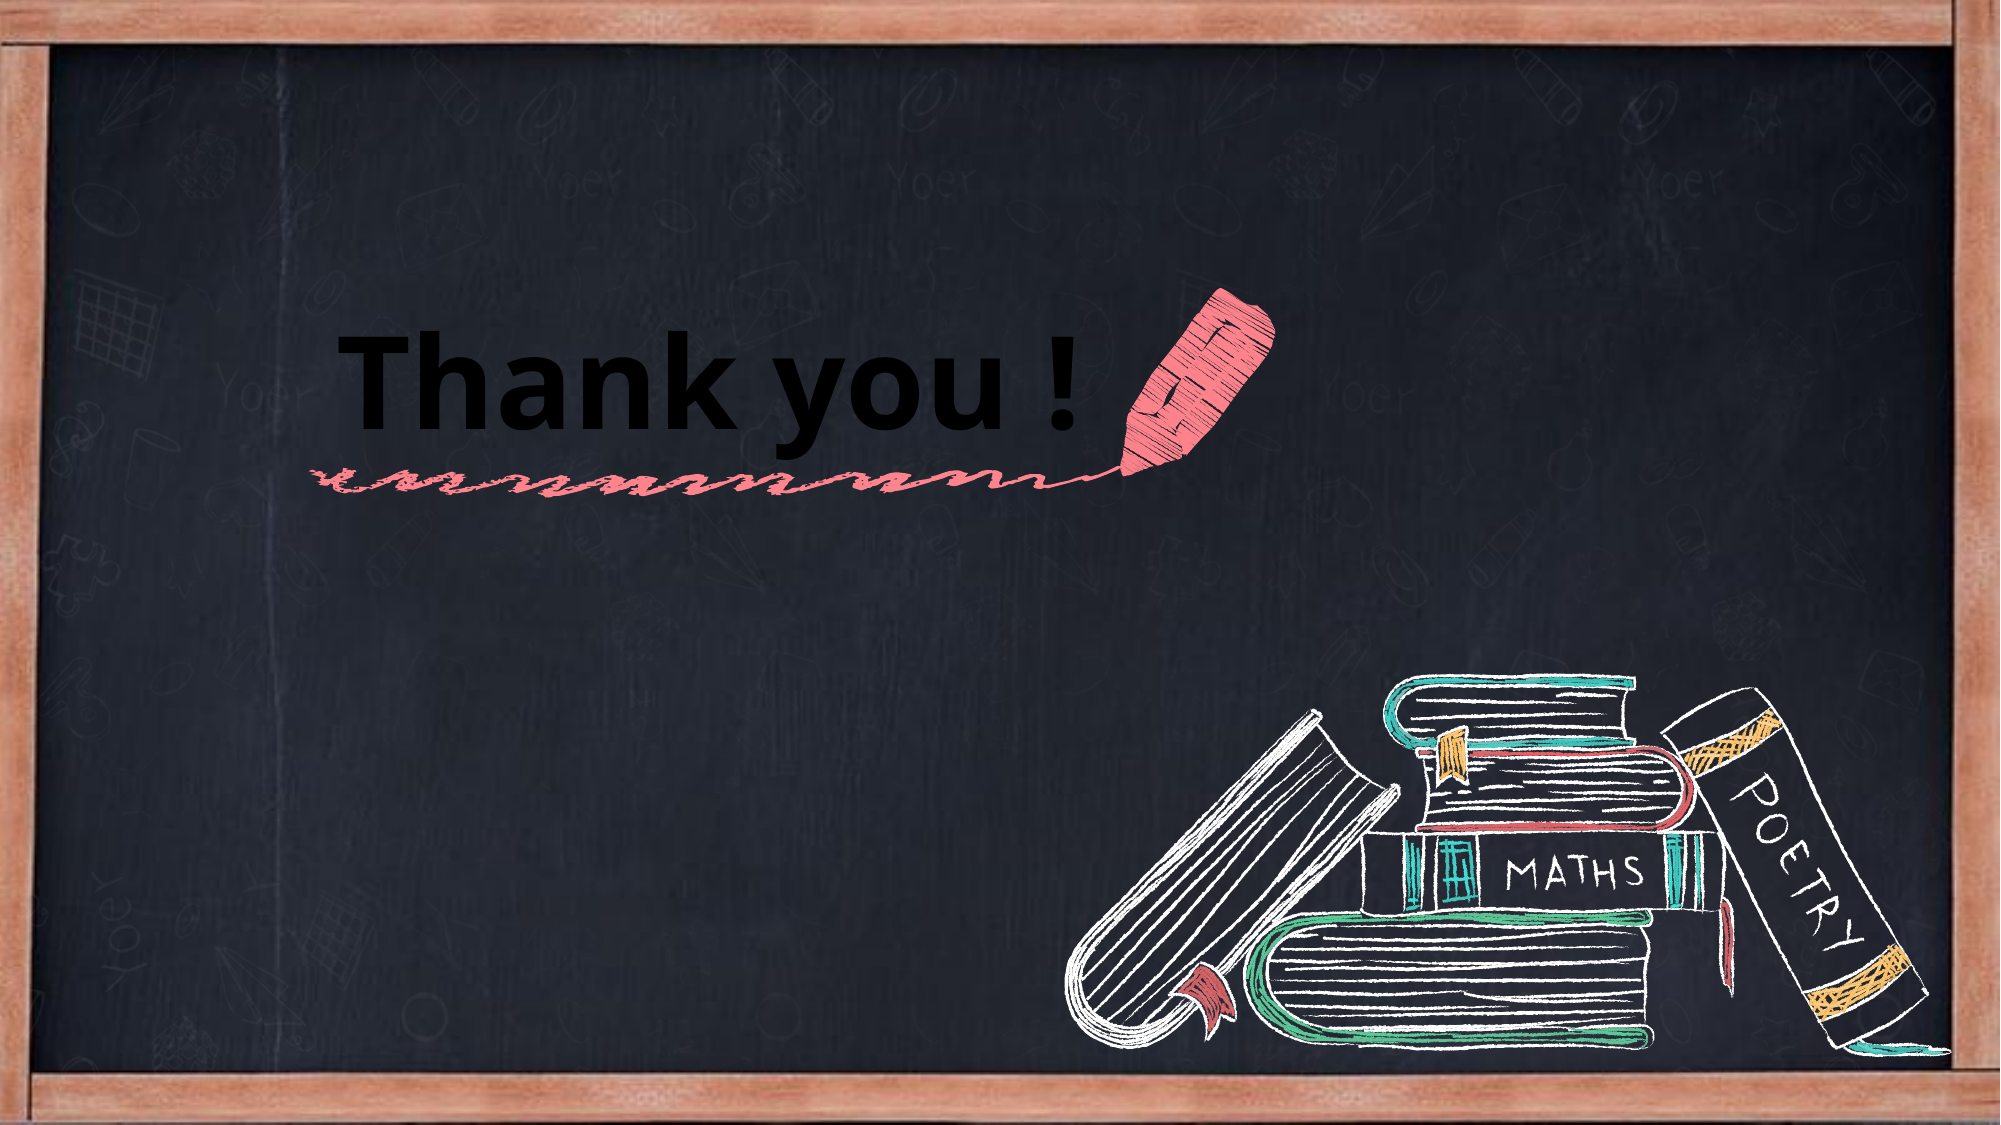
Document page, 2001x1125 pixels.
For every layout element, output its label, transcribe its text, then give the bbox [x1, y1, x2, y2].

text_box Thank you ! [1231, 398, 1235, 463]
picture [0, 0, 2000, 1125]
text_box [1149, 281, 1231, 499]
text_box Thank you ! [321, 292, 1149, 463]
text_box [309, 466, 1122, 498]
